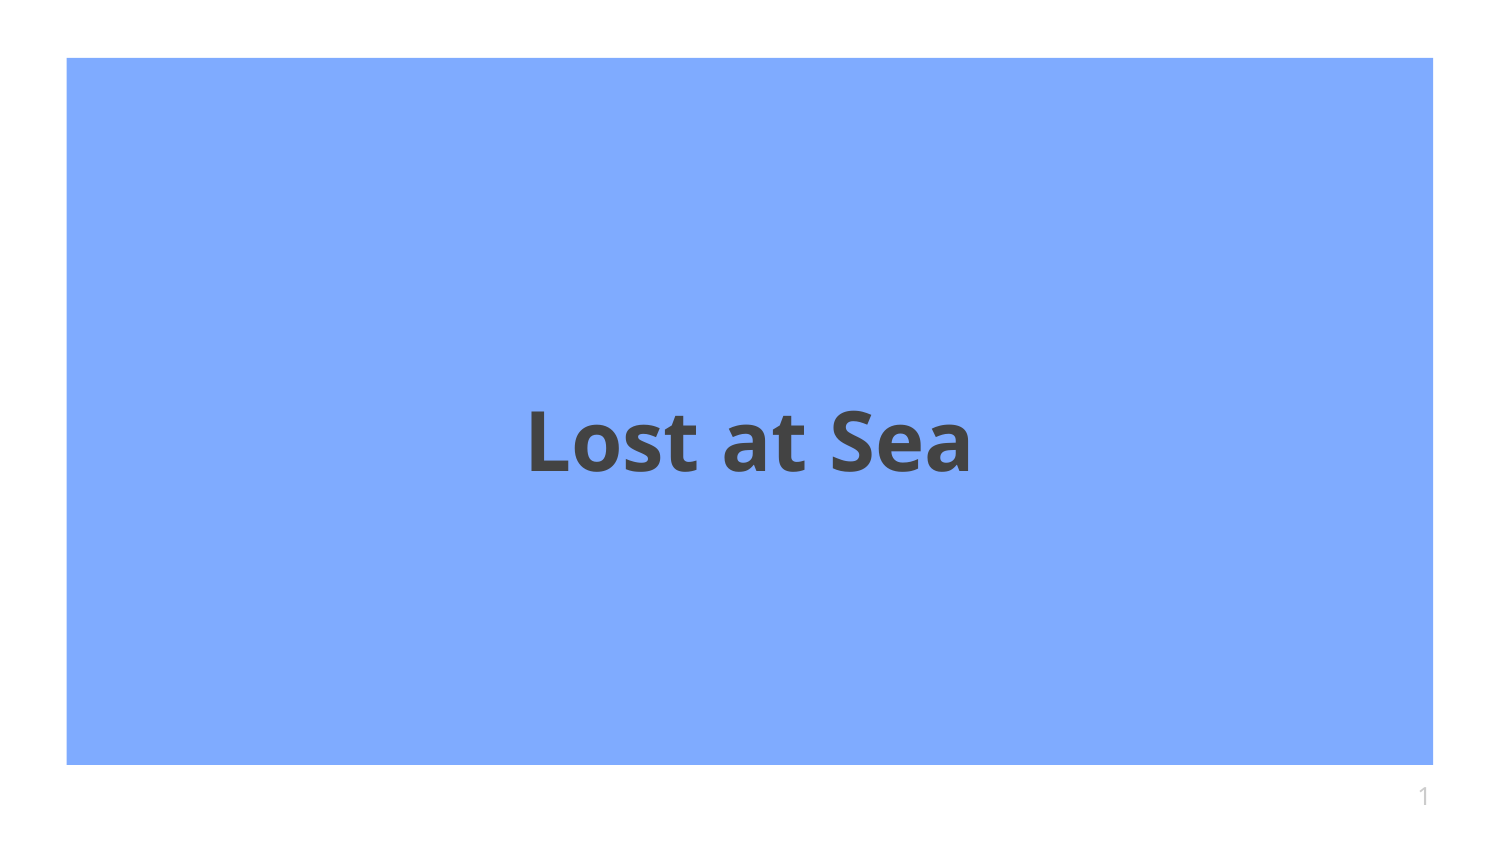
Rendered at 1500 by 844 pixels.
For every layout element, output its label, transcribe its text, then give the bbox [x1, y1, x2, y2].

slide_number ‹#› [1402, 764, 1493, 830]
title Lost at Sea [51, 240, 1449, 603]
